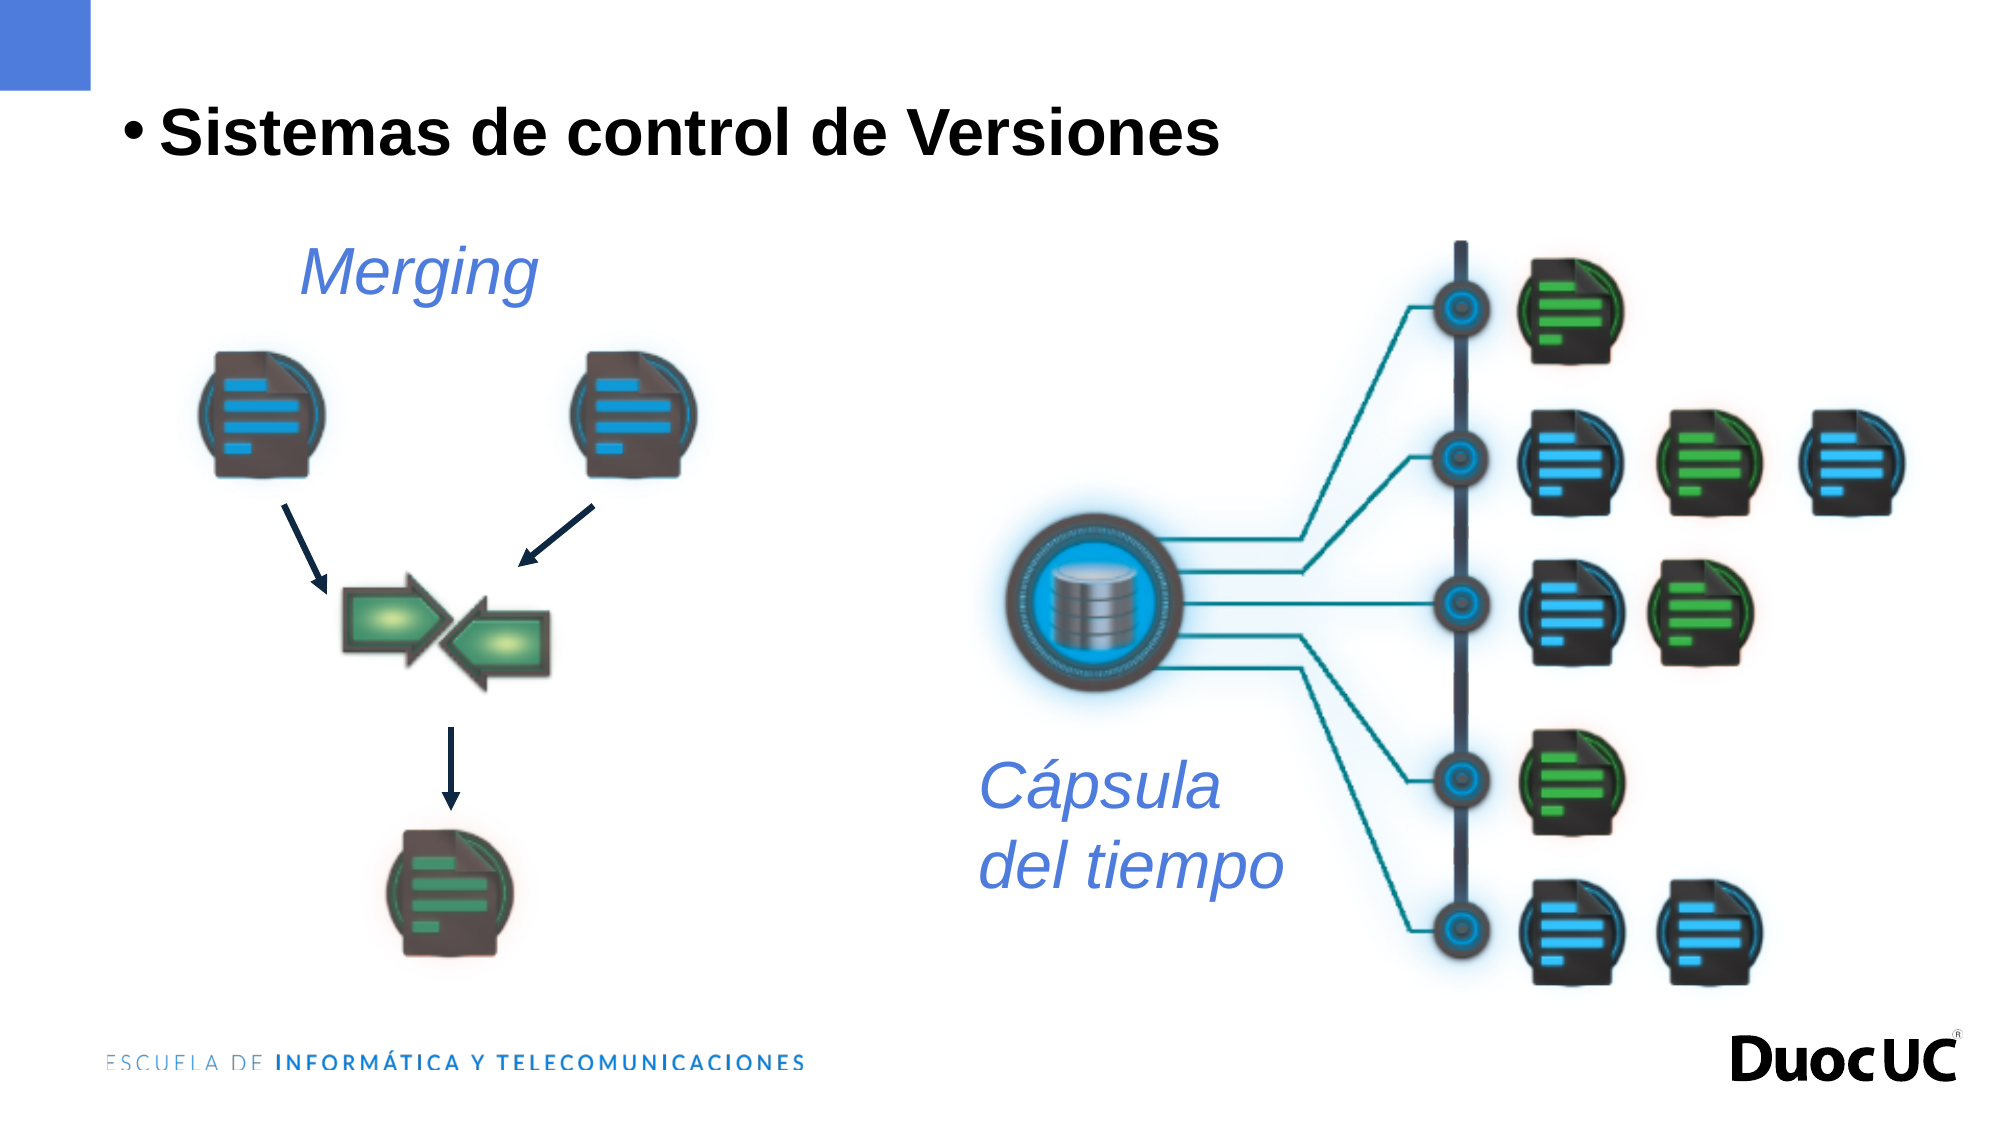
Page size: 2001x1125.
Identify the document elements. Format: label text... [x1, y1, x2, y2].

picture [1952, 1029, 1963, 1039]
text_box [958, 235, 1930, 1009]
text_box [113, 207, 789, 1034]
title Sistemas de control de Versiones [107, 90, 1288, 168]
